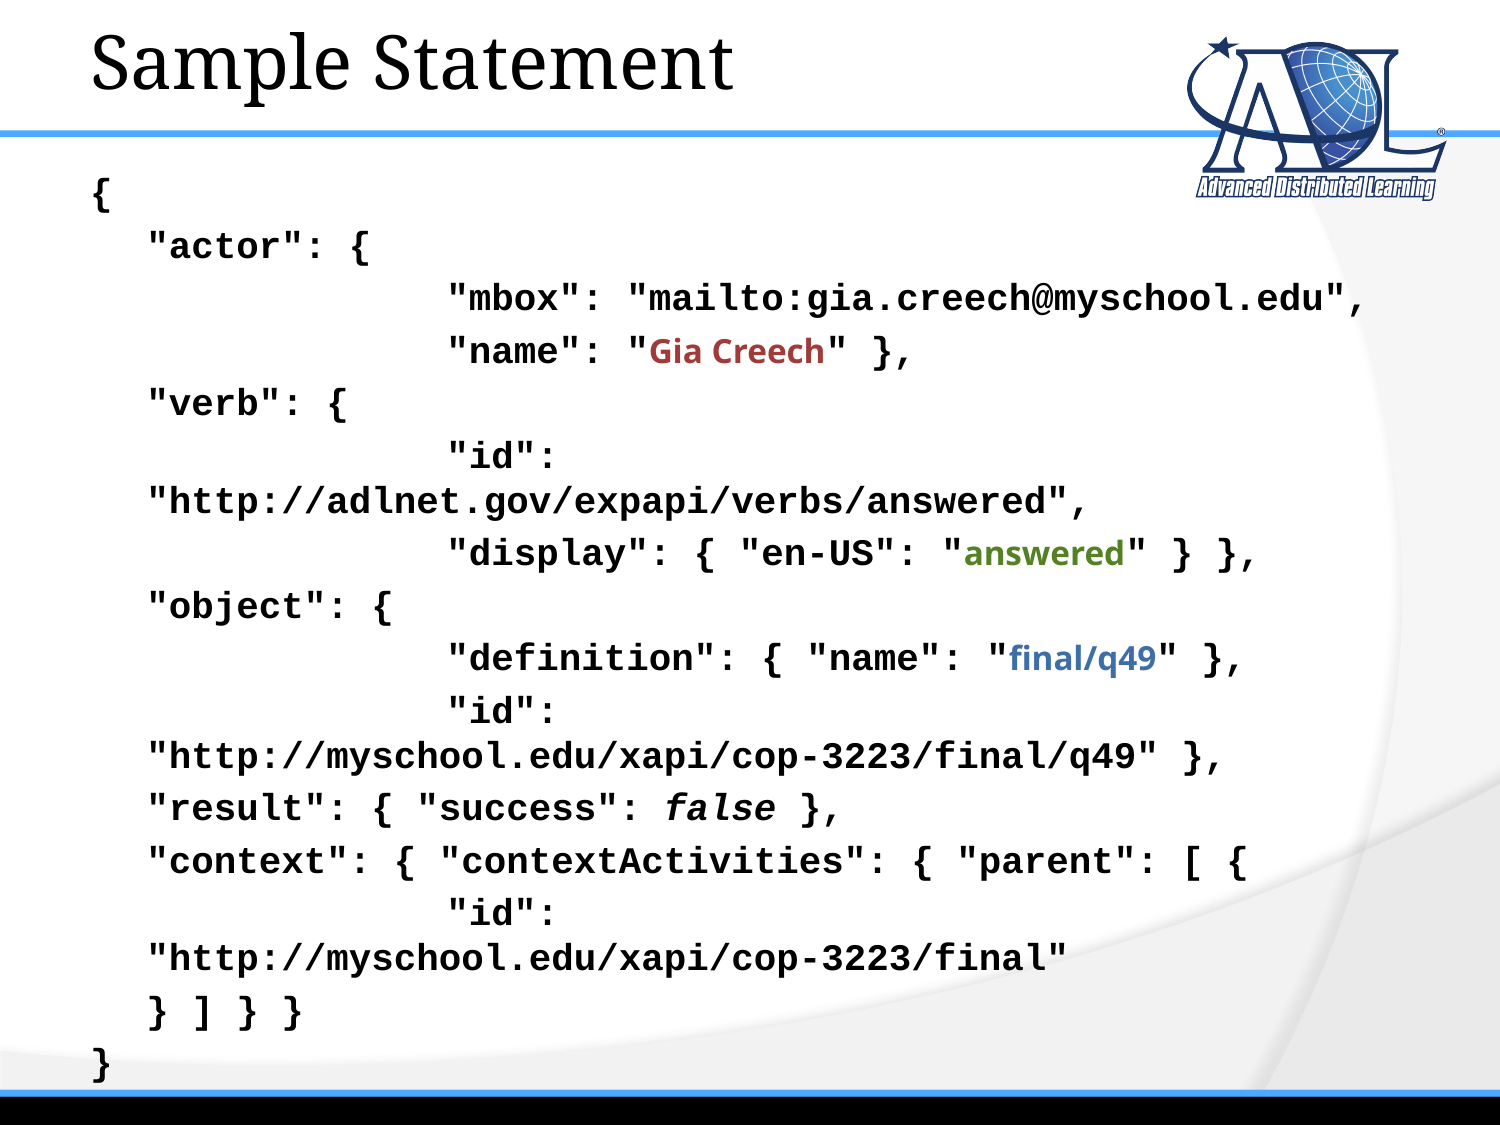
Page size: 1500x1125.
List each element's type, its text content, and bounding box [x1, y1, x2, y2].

title Sample Statement [74, 0, 1148, 119]
list { "actor": { "mbox": "mailto:gia.creech@myschool.edu", "name": "Gia Creech" }, "verb": { "id": "http://adlnet.gov/expapi/verbs/answered", "display": { "en-US": "answered" } }, "object": { "definition": { "name": "final/q49" }, "id": "http://myschool.edu/xapi/cop-3223/final/q49" }, "result": { "success": false }, "context": { "contextActivities": { "parent": [ { "id": "http://myschool.edu/xapi/cop-3223/final" } ] } } } [74, 160, 1426, 1030]
picture [0, 0, 1500, 1125]
